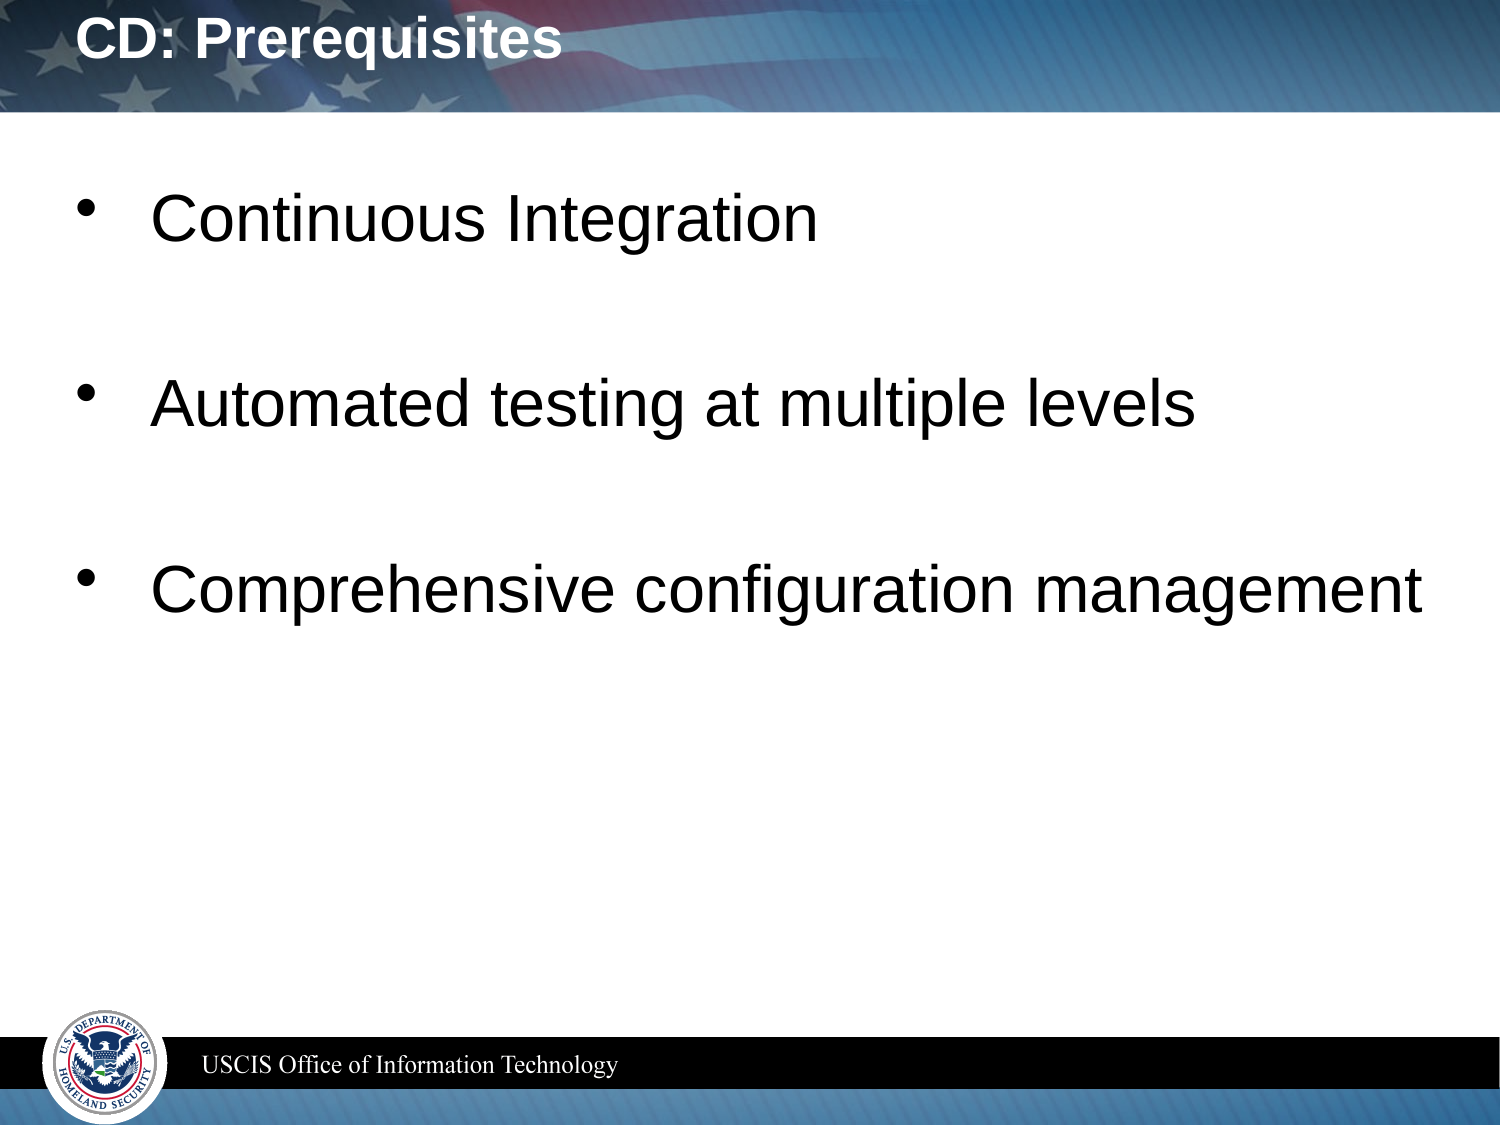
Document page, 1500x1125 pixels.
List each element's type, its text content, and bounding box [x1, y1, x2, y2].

picture [0, 0, 1500, 112]
picture [0, 1000, 1500, 1125]
list Continuous Integration Automated testing at multiple levels Comprehensive configuration management [74, 174, 1426, 976]
slide_number [1226, 1036, 1476, 1091]
title CD: Prerequisites [74, 0, 1426, 102]
